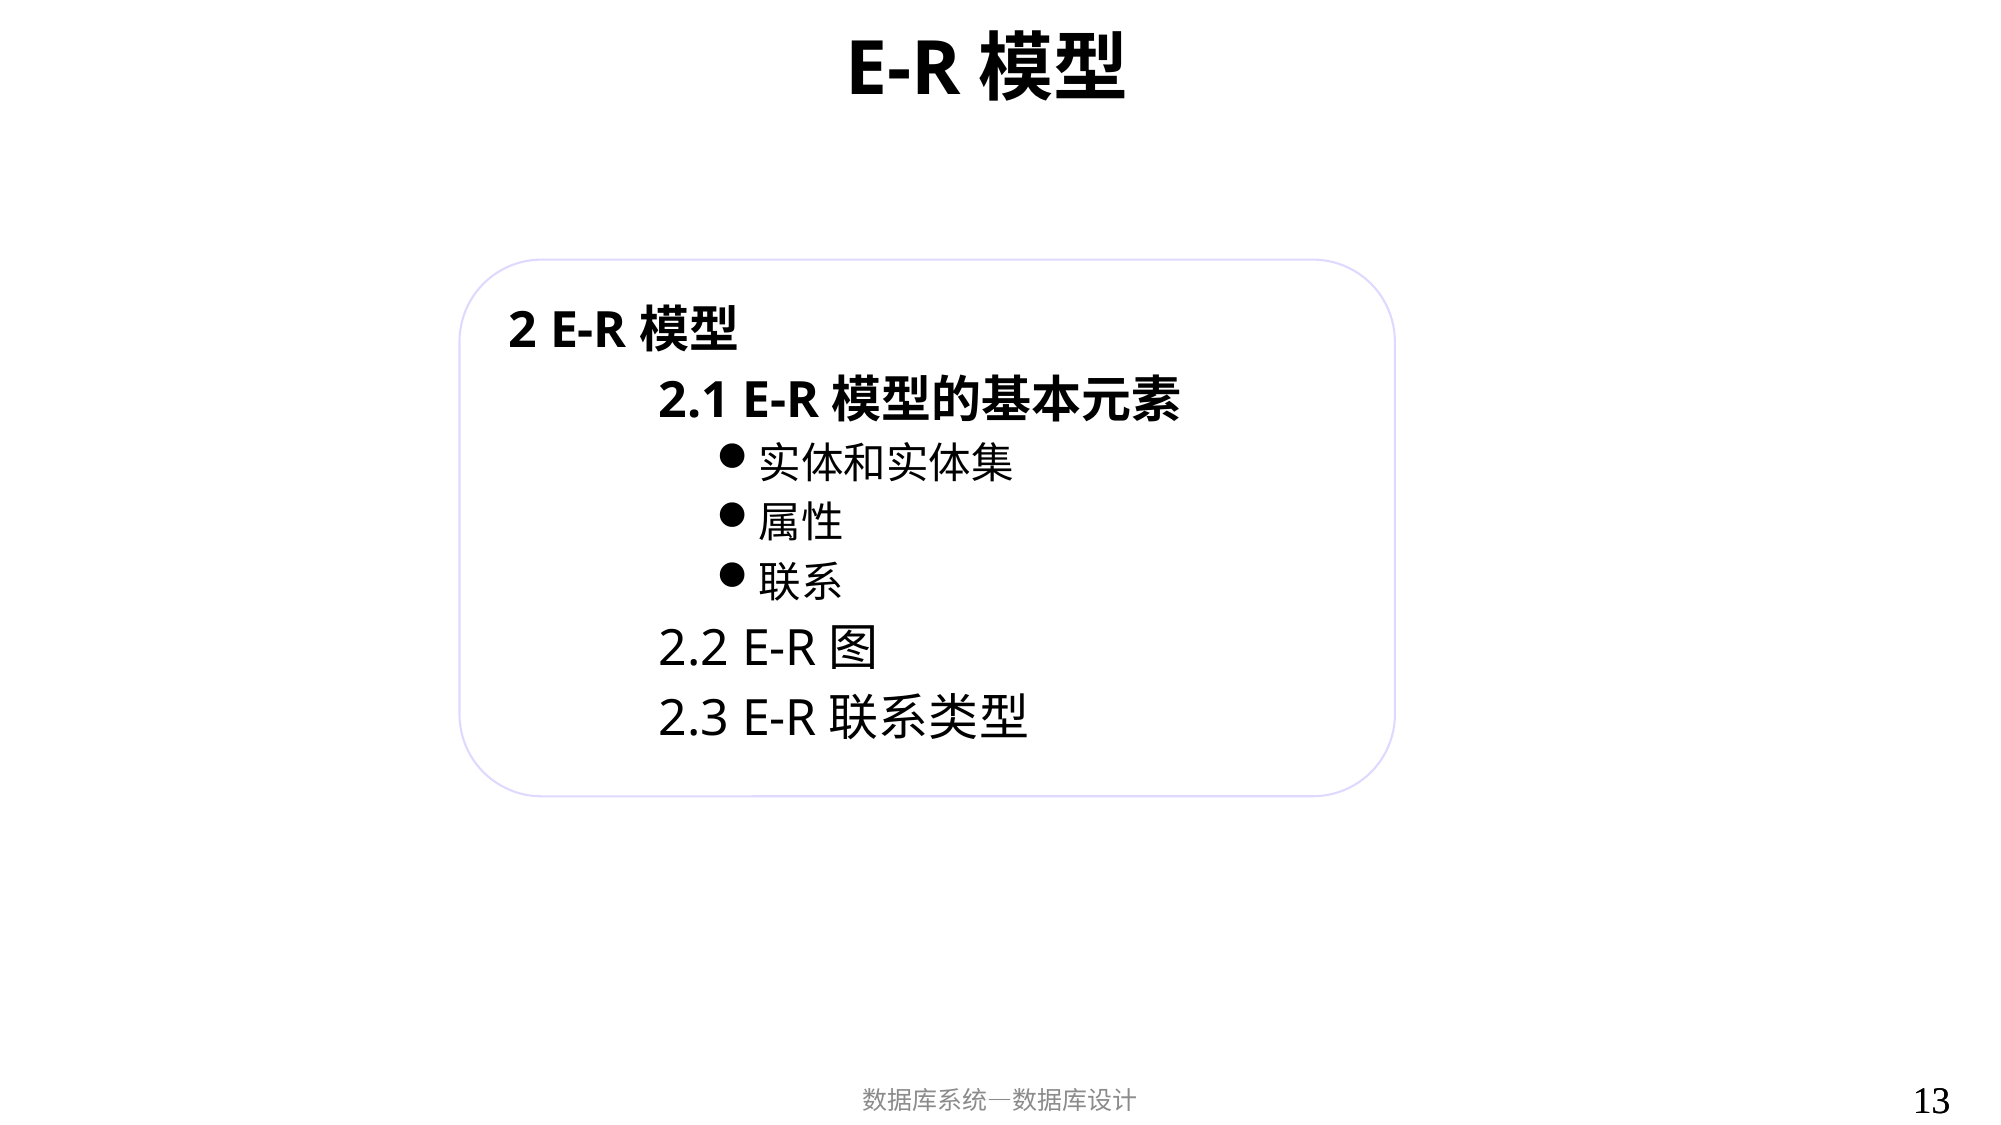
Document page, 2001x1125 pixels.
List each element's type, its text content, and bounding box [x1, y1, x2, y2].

slide_number 13 [1898, 1069, 2000, 1125]
footer 数据库系统—数据库设计 [662, 1073, 1338, 1125]
title E-R模型 [159, 8, 1815, 121]
text_box [459, 259, 1395, 797]
list 2 E-R模型 2.1 E-R模型的基本元素 实体和实体集 属性 联系 2.2 E-R图 2.3 E-R联系类型 [493, 289, 1383, 678]
